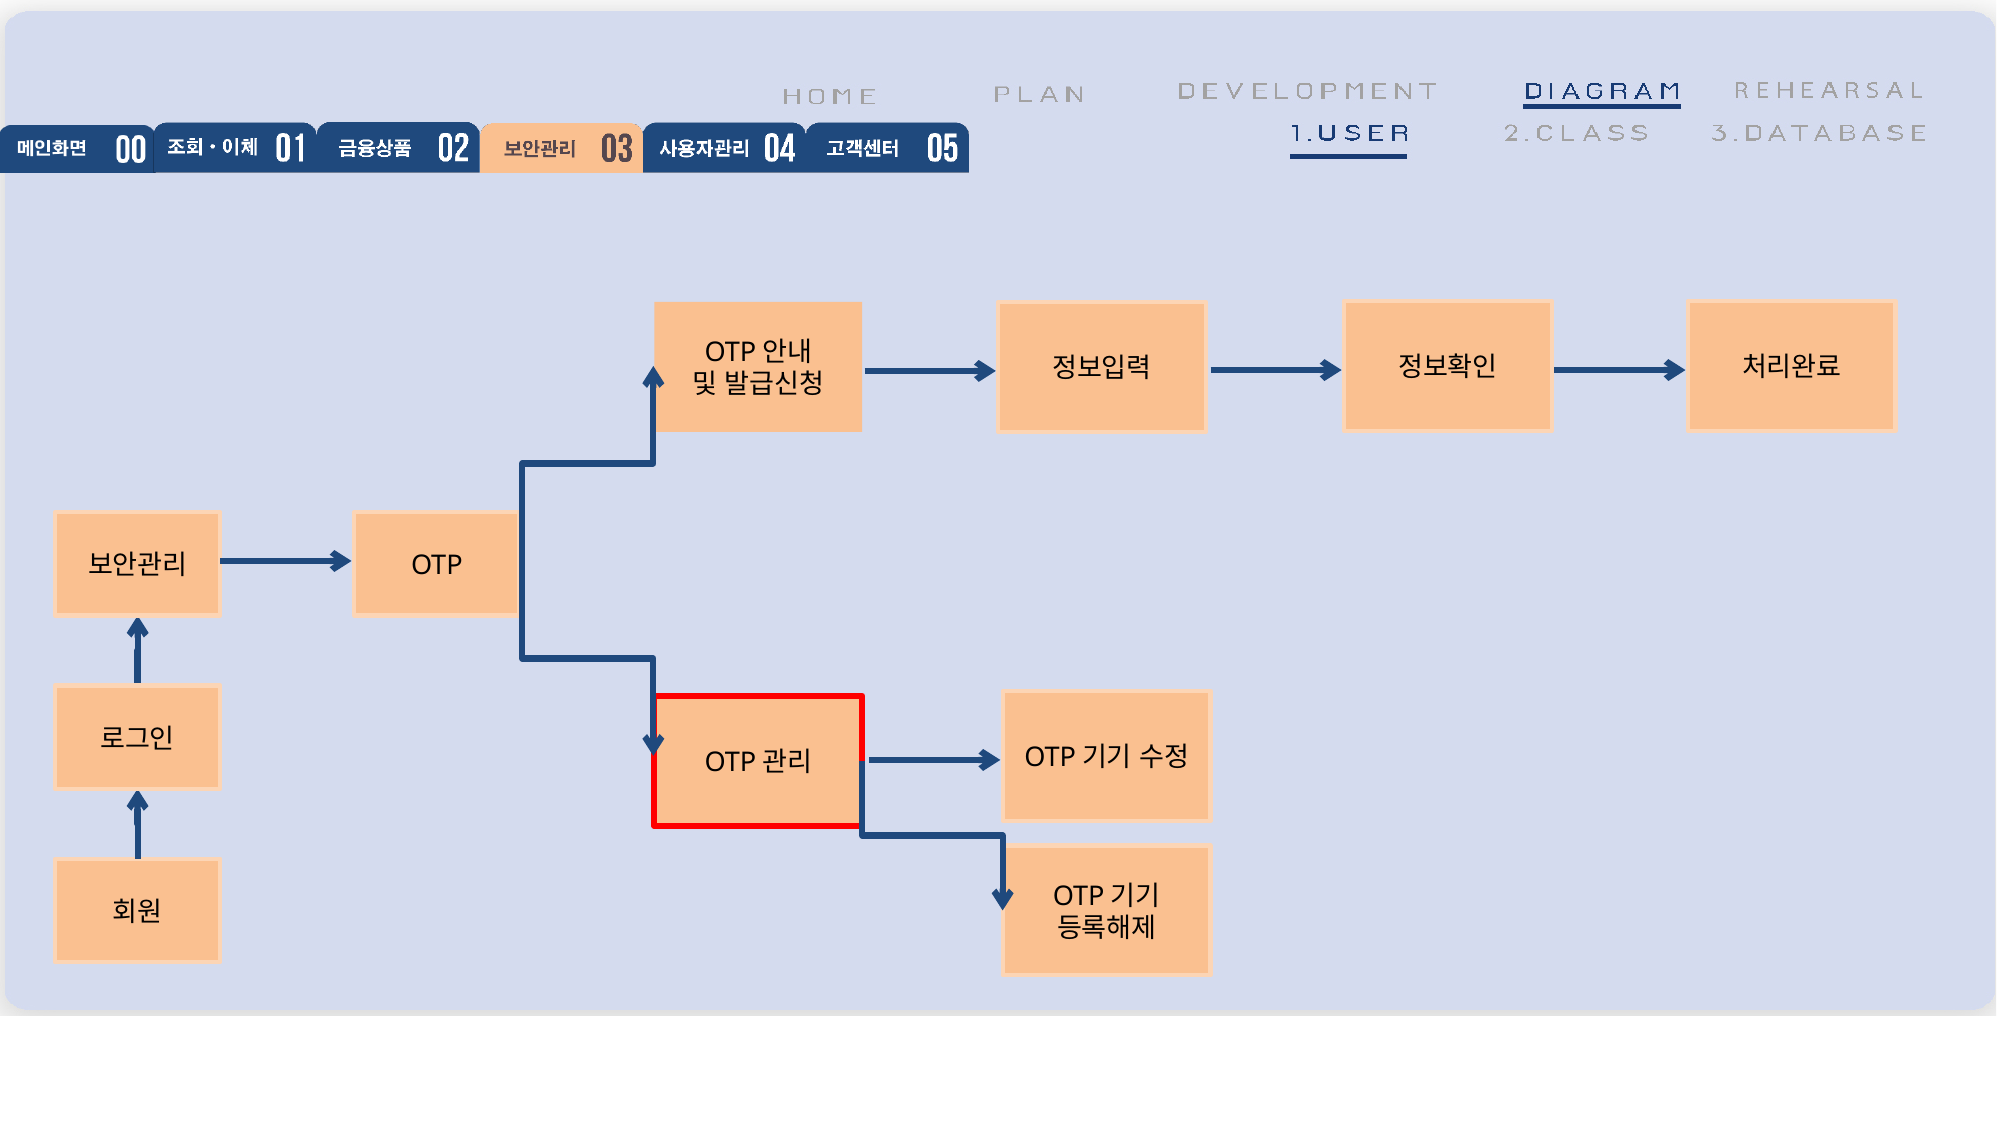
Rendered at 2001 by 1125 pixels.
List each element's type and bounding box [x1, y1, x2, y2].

text_box [521, 365, 654, 562]
text_box [861, 760, 1003, 911]
picture [0, 0, 1997, 1016]
text_box [54, 512, 221, 963]
text_box [521, 568, 654, 757]
